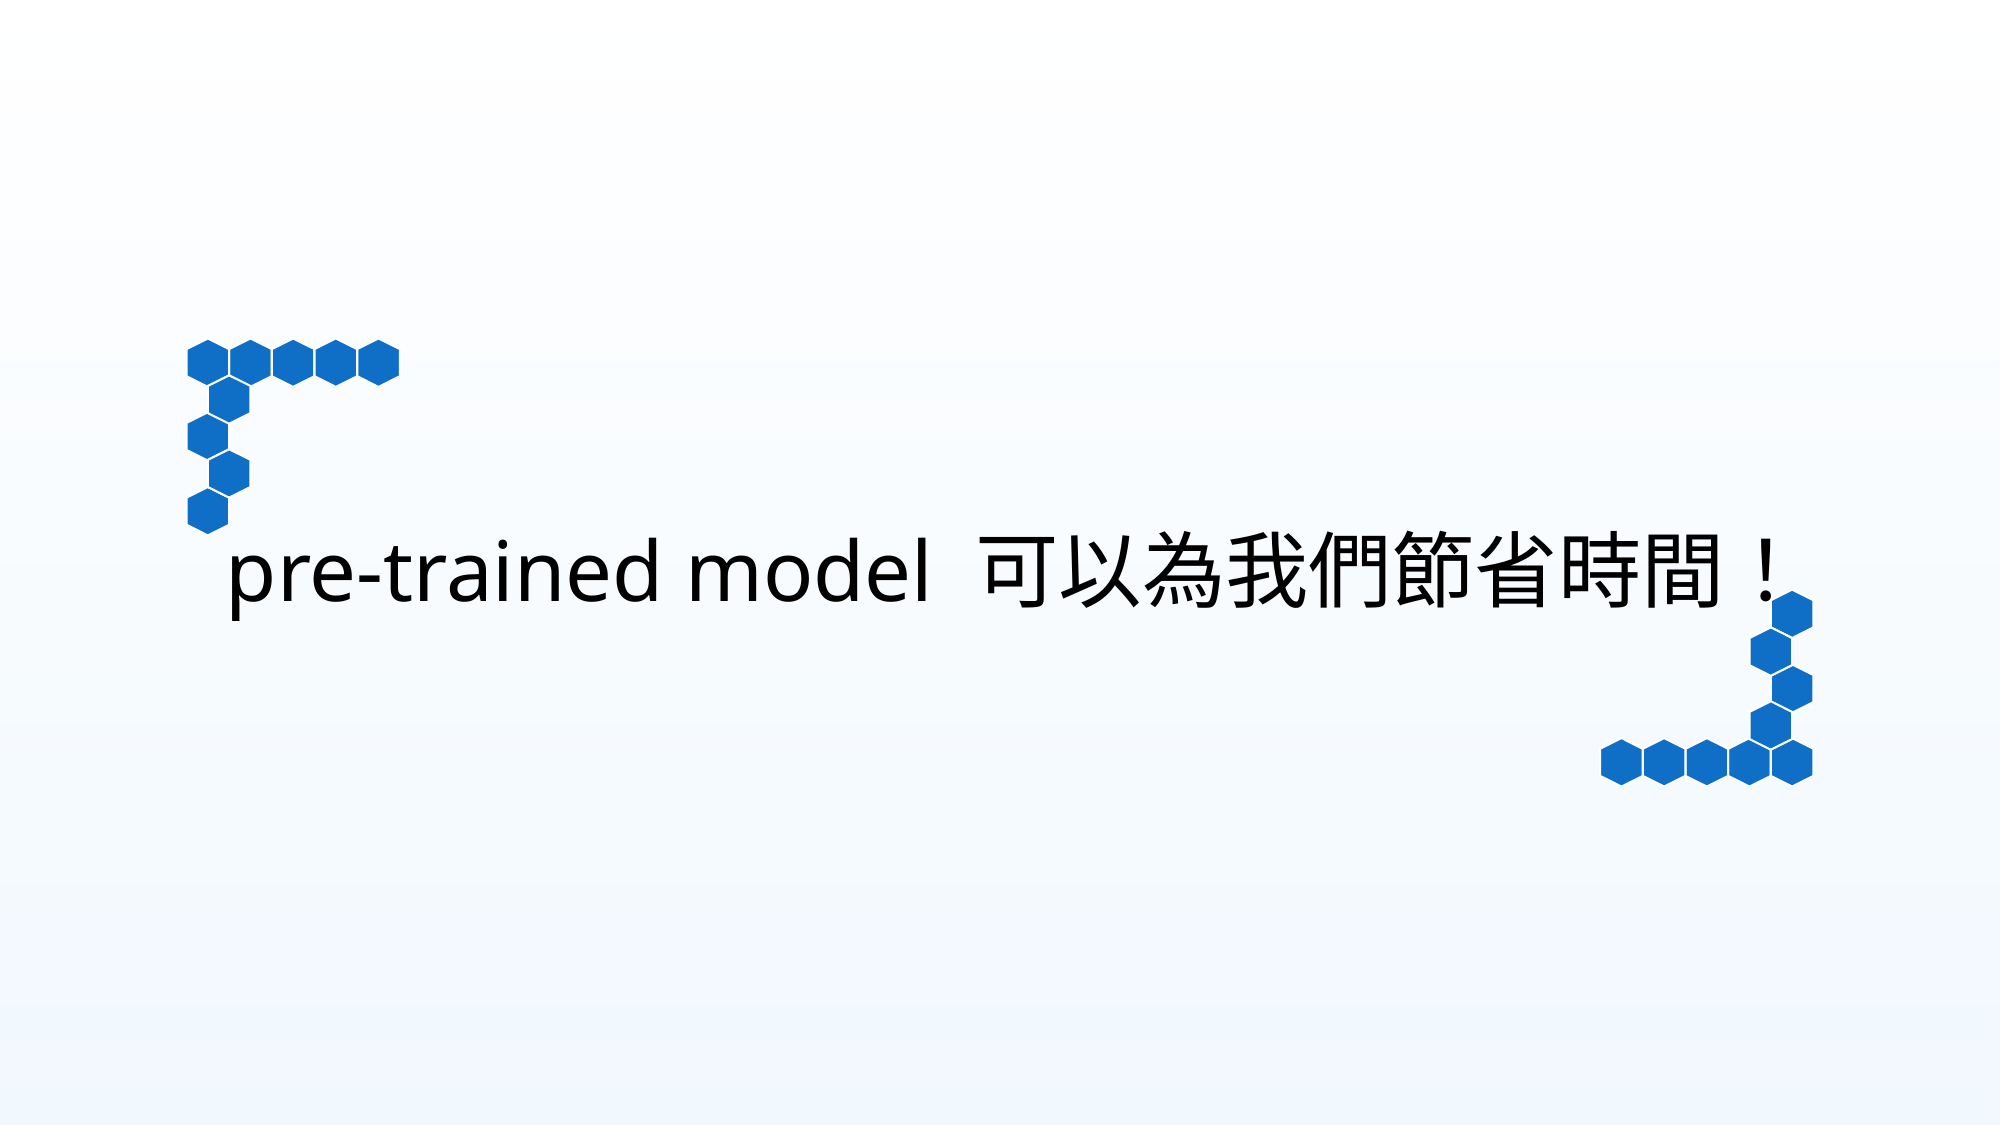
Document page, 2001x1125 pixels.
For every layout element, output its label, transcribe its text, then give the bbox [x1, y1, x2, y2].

text_box pre-trained model 可以為我們節省時間！ [1814, 511, 1823, 626]
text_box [186, 338, 1814, 787]
